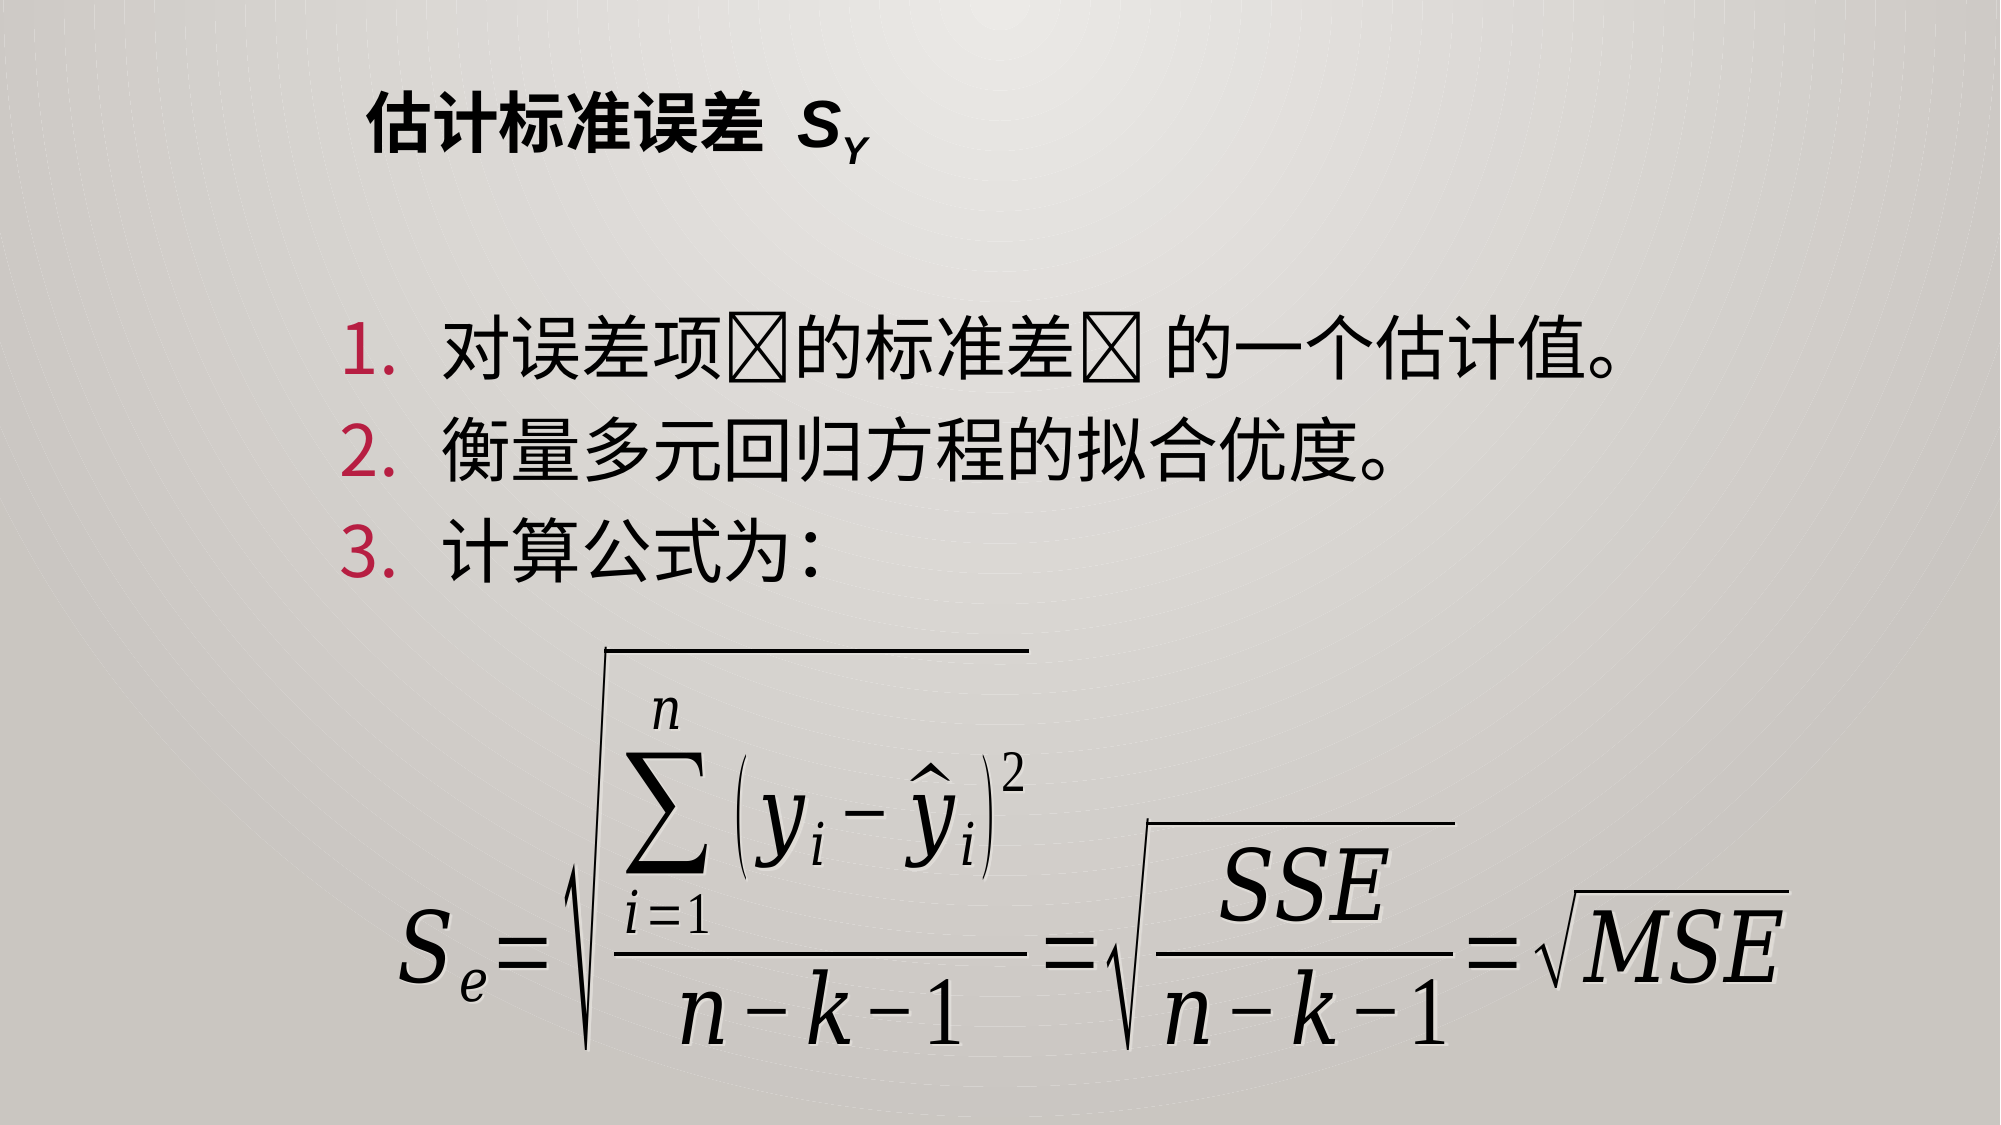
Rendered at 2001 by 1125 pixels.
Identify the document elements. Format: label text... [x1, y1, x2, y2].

title 估计标准误差 Sy [350, 75, 1501, 250]
list 对误差项的标准差 的一个估计值。 衡量多元回归方程的拟合优度。 计算公式为： [324, 278, 1700, 613]
